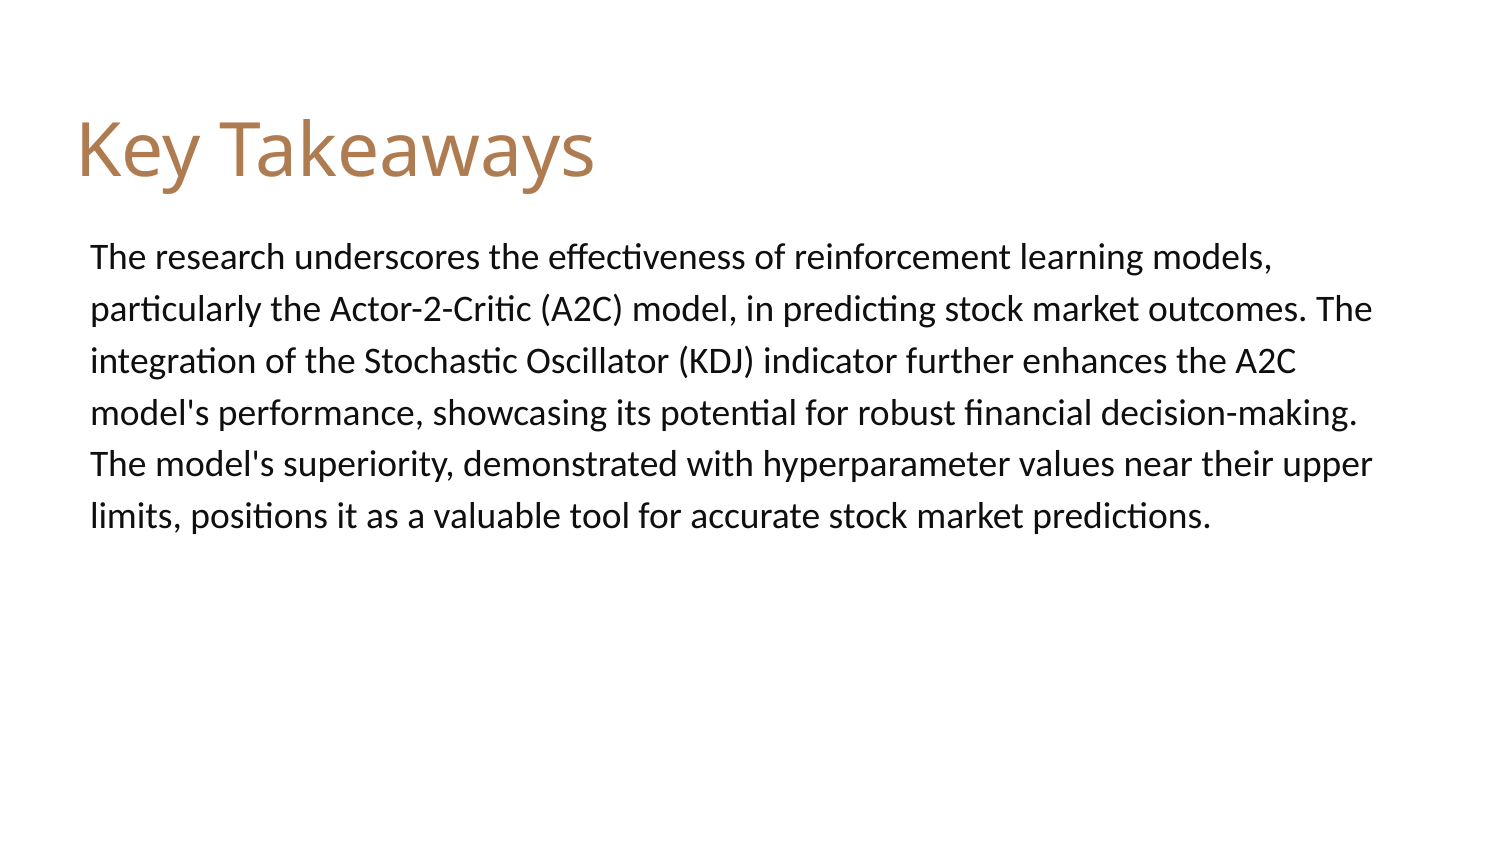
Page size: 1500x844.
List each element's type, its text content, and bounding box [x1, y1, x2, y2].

list The research underscores the effectiveness of reinforcement learning models, particularly the Actor-2-Critic (A2C) model, in predicting stock market outcomes. The integration of the Stochastic Oscillator (KDJ) indicator further enhances the A2C model's performance, showcasing its potential for robust financial decision-making. The model's superiority, demonstrated with hyperparameter values near their upper limits, positions it as a valuable tool for accurate stock market predictions. [75, 218, 1425, 768]
title Key Takeaways [75, 95, 1425, 192]
